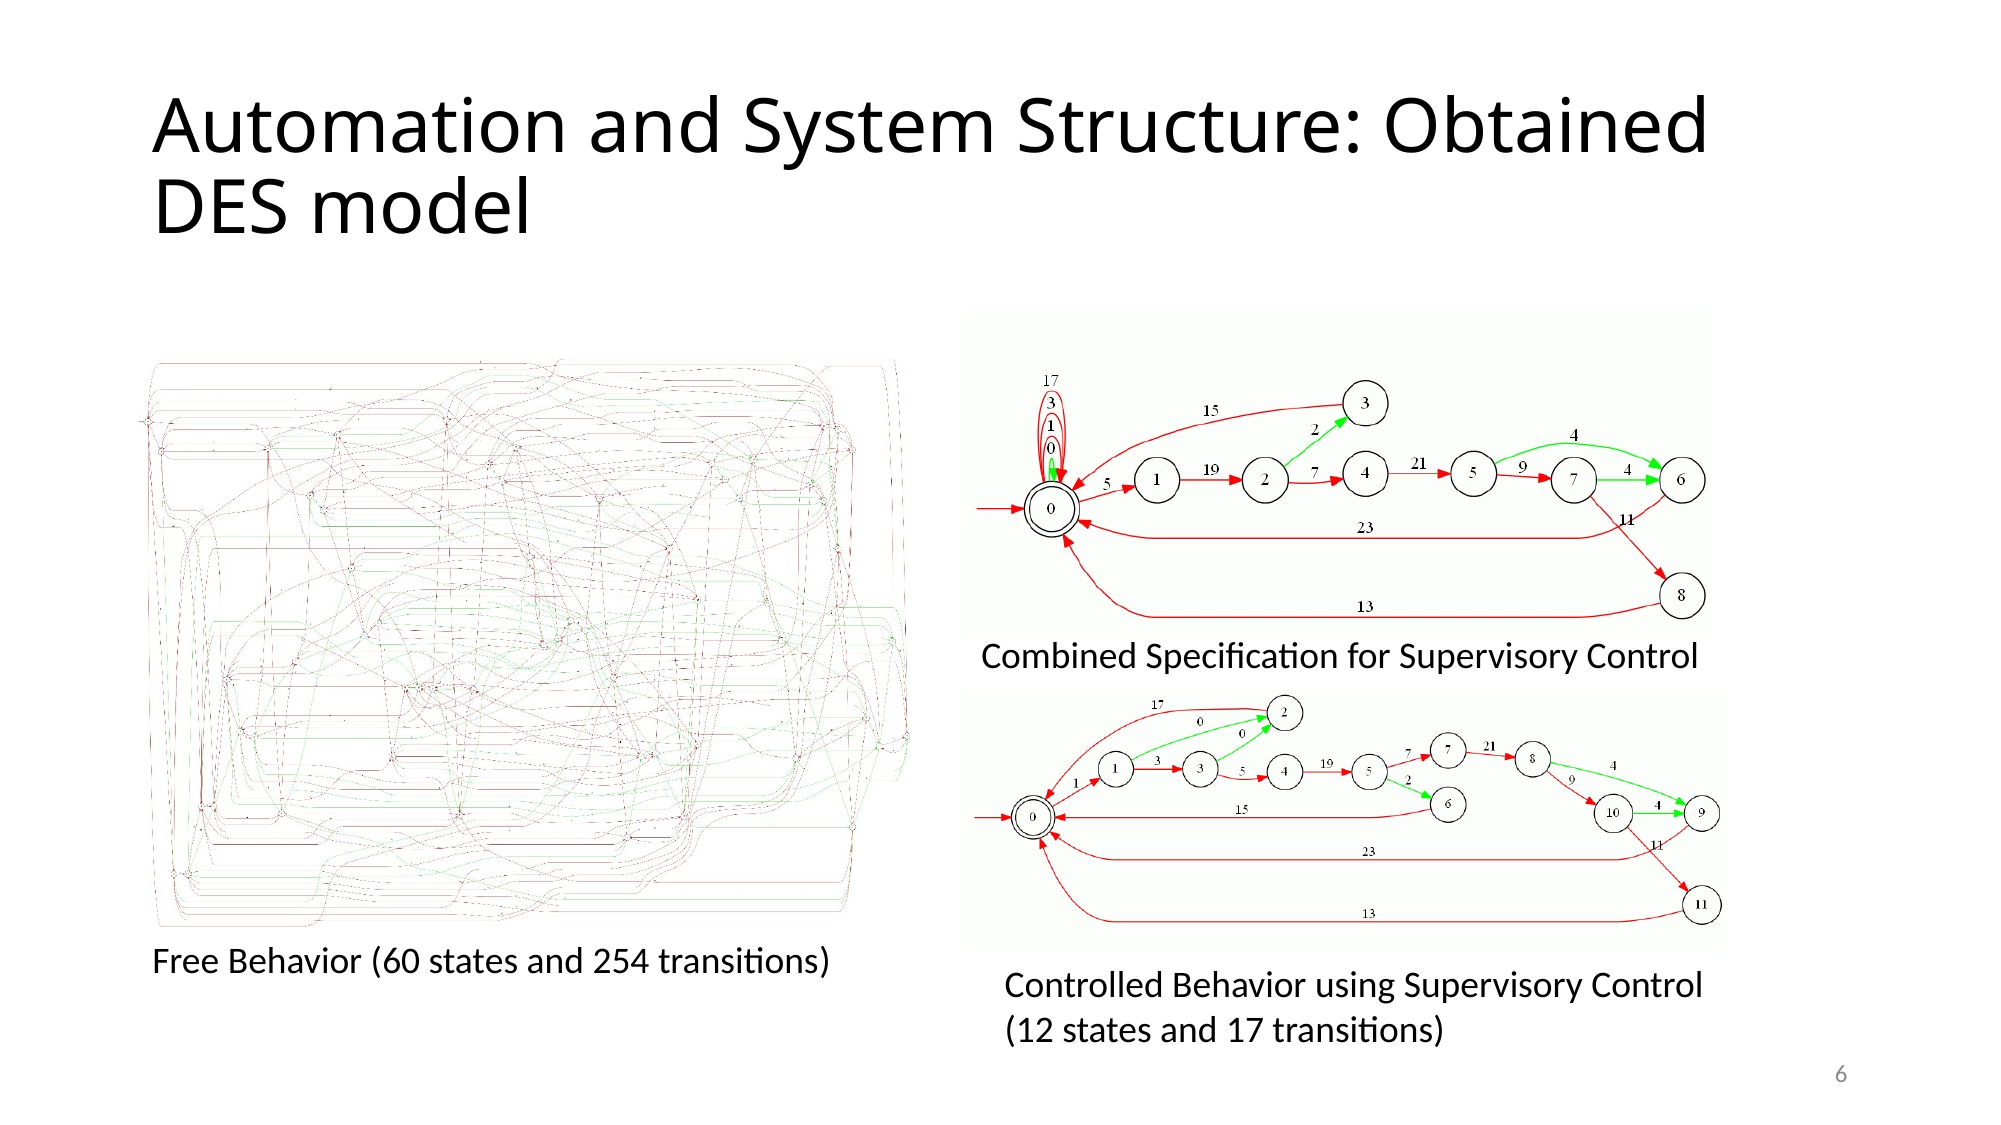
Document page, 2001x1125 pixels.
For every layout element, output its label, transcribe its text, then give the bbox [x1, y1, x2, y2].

text_box Controlled Behavior using Supervisory Control (12 states and 17 transitions) [989, 952, 1748, 1058]
text_box Combined Specification for Supervisory Control [966, 623, 1967, 684]
picture [966, 310, 1709, 638]
title Automation and System Structure: Obtained DES model [137, 59, 1863, 278]
slide_number 6 [1412, 1042, 1863, 1103]
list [137, 358, 910, 929]
text_box Free Behavior (60 states and 254 transitions) [137, 929, 887, 989]
picture [966, 691, 1725, 951]
